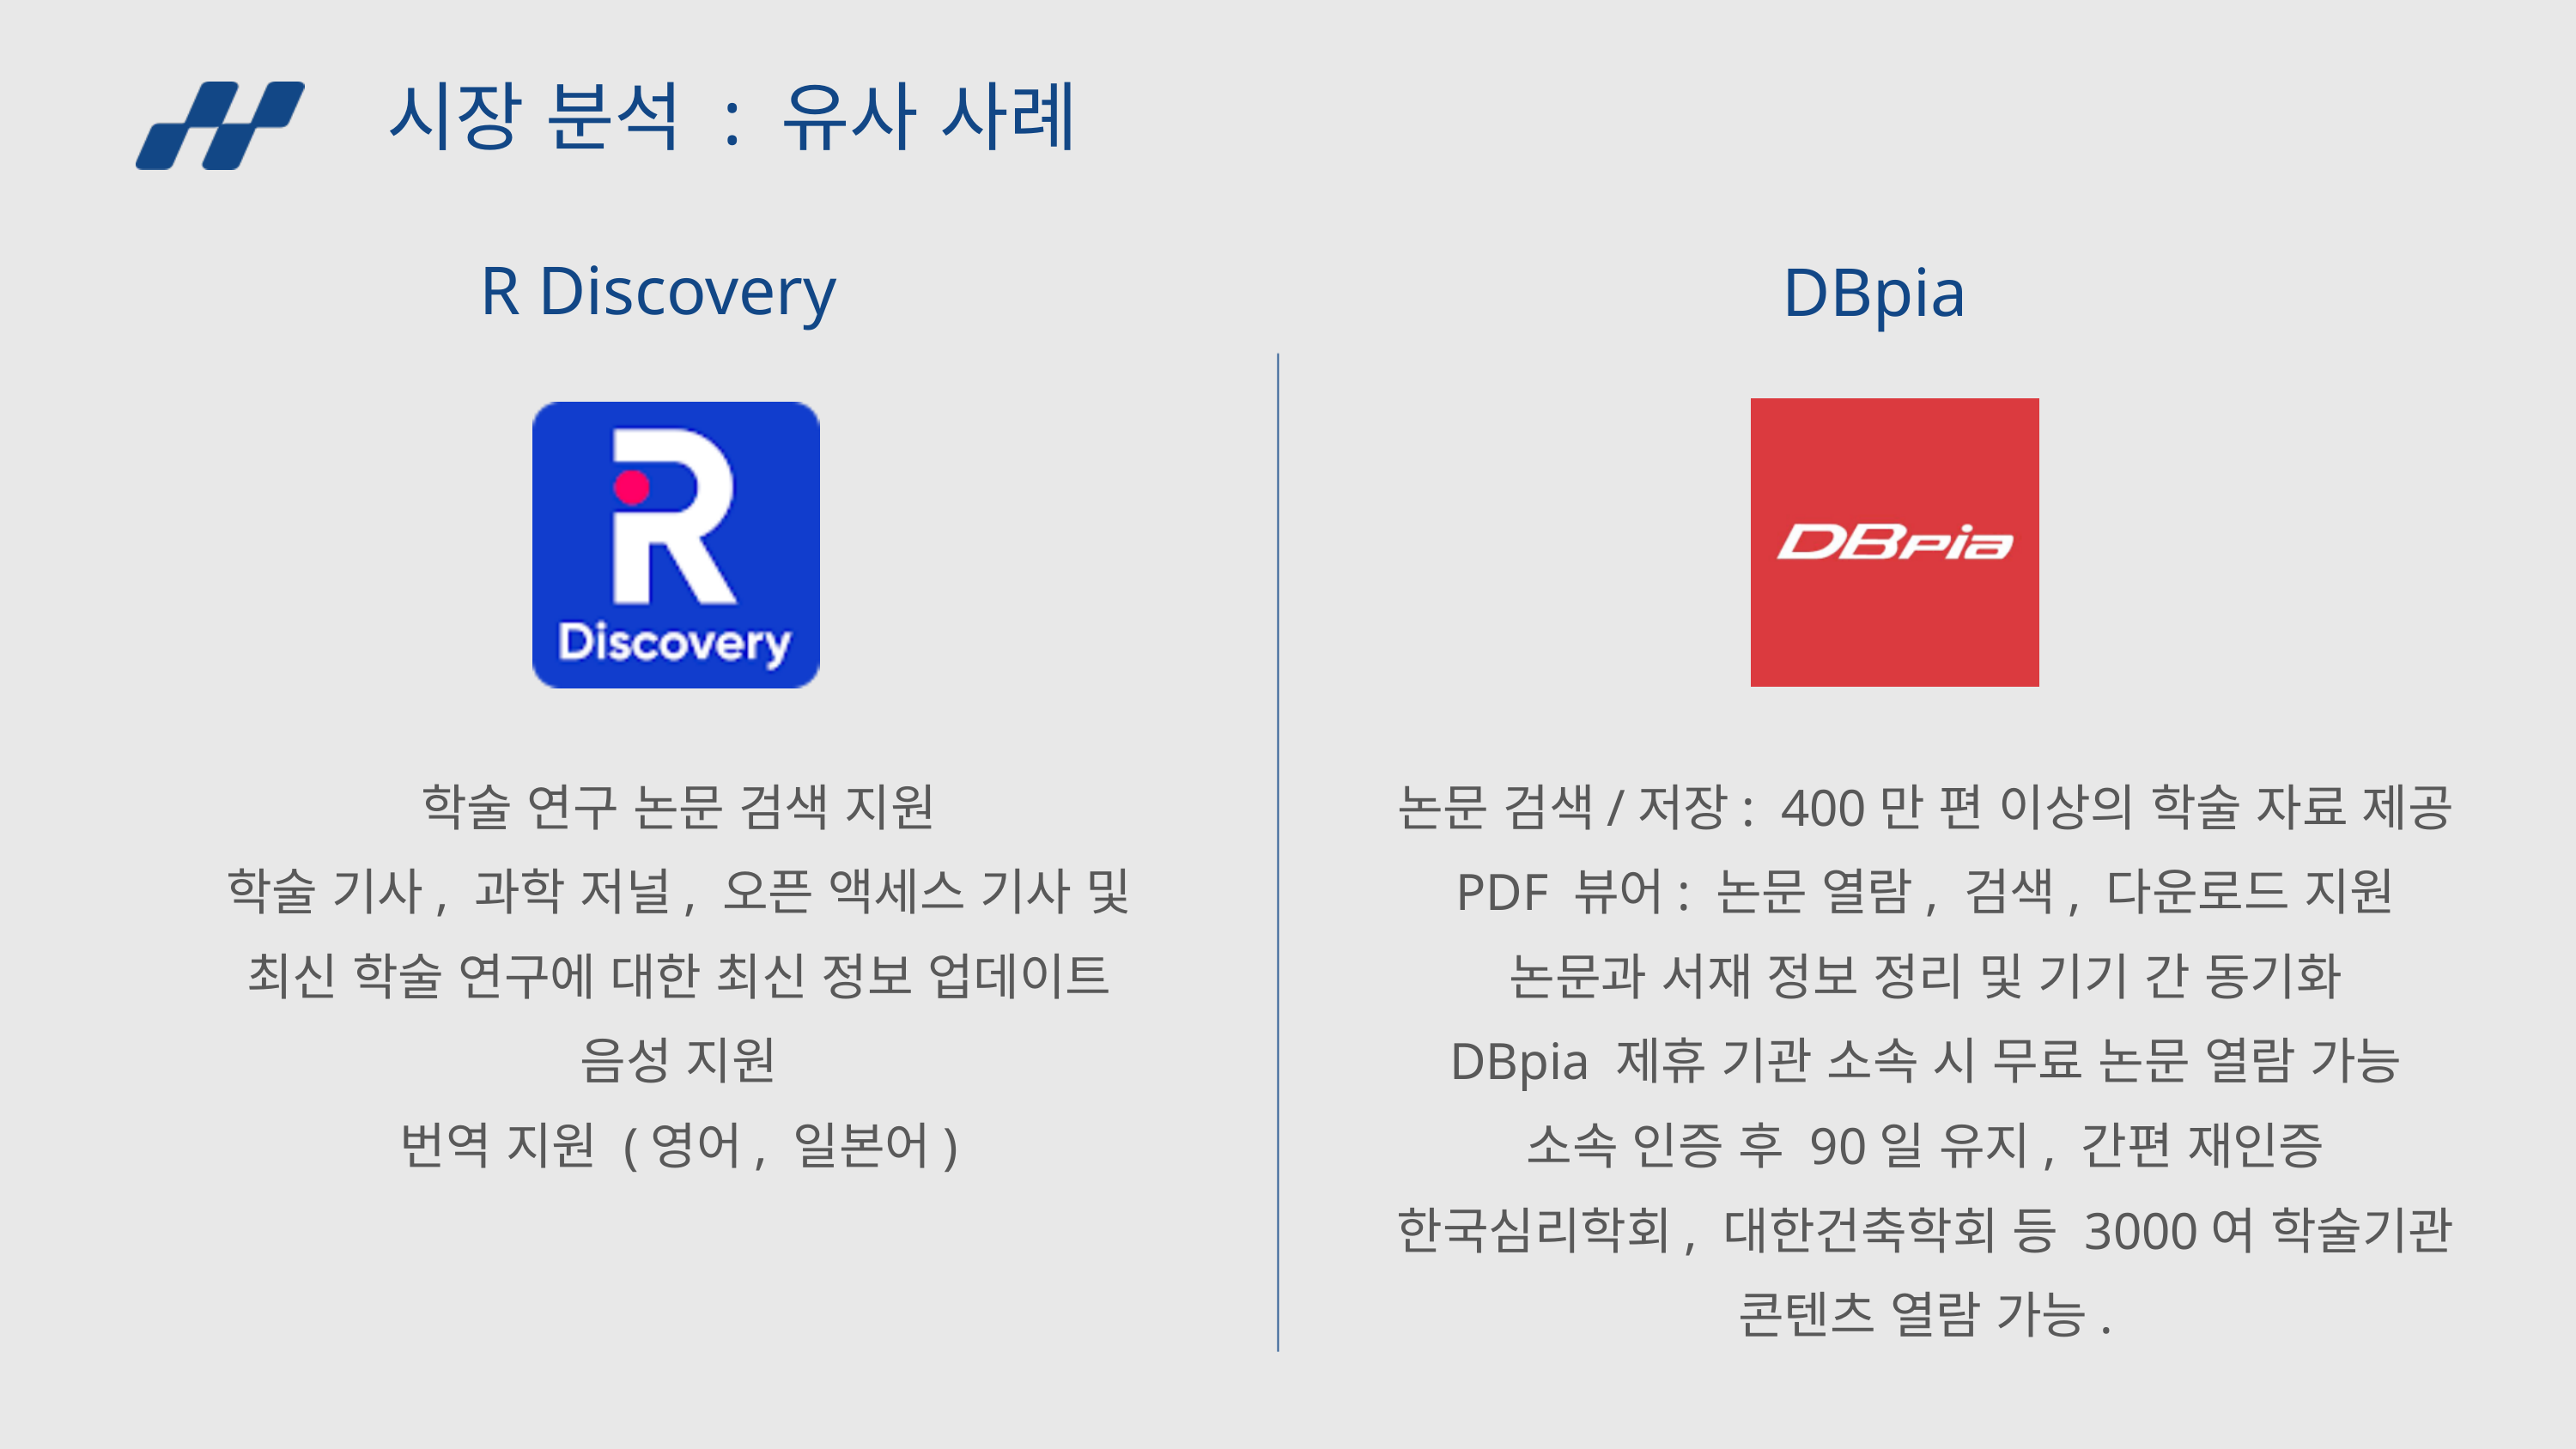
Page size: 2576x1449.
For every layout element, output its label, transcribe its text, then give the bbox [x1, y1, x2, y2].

text_box 시장 분석 : 유사 사례 [386, 73, 1464, 179]
picture [1751, 398, 2040, 688]
picture [777, 353, 1778, 1351]
text_box 논문 검색/저장: 400만 편 이상의 학술 자료 제공 PDF 뷰어: 논문 열람, 검색, 다운로드 지원 논문과 서재 정보 정리 및 기기 간 동기화 DBpia 제휴 기관 소속 시 무료 논문 열람 가능 소속 인증 후 90일 유지, 간편 재인증 한국심리학회, 대한건축학회 등 3000여 학술기관 콘텐츠 열람 가능. [1361, 751, 2490, 1333]
picture [532, 402, 820, 689]
text_box R Discovery [479, 252, 1555, 345]
picture [136, 82, 305, 171]
text_box DBpia [1781, 253, 2576, 347]
text_box 학술 연구 논문 검색 지원 학술 기사, 과학 저널, 오픈 액세스 기사 및 최신 학술 연구에 대한 최신 정보 업데이트 음성 지원 번역 지원 (영어, 일본어) [216, 751, 1142, 1333]
